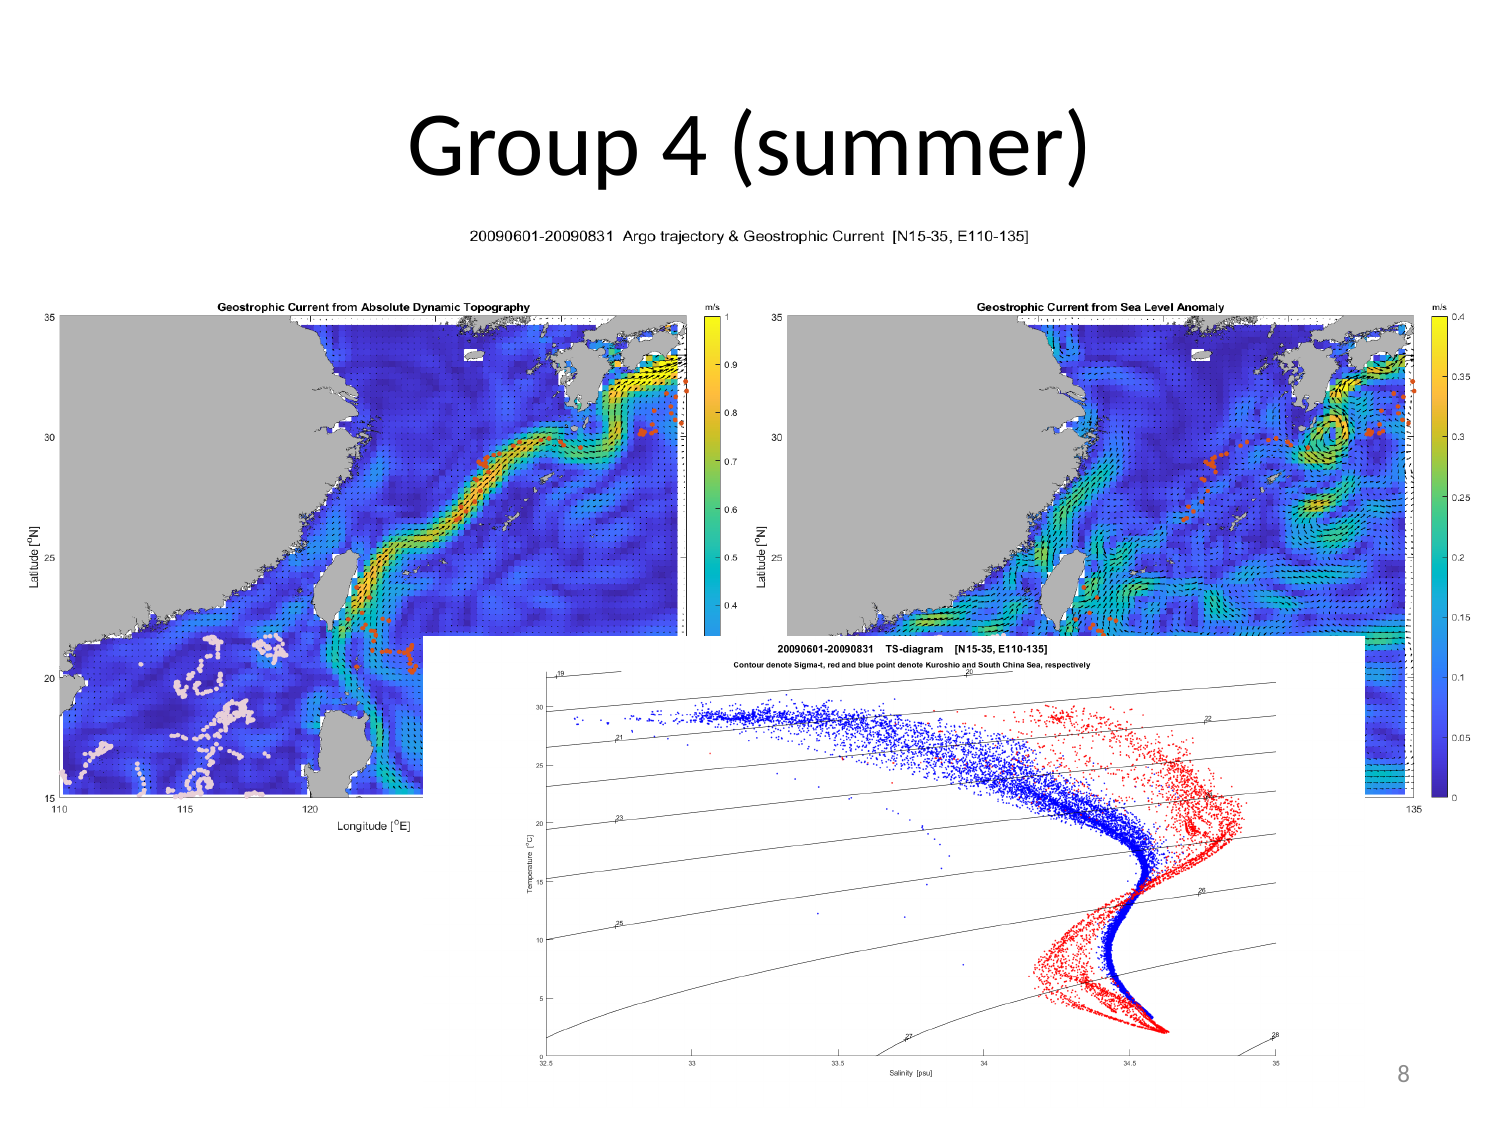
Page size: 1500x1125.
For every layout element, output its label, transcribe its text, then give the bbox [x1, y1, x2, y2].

title Group 4 (summer) [75, 45, 1425, 194]
slide_number 8 [1368, 1042, 1425, 1103]
picture [0, 196, 1500, 1108]
